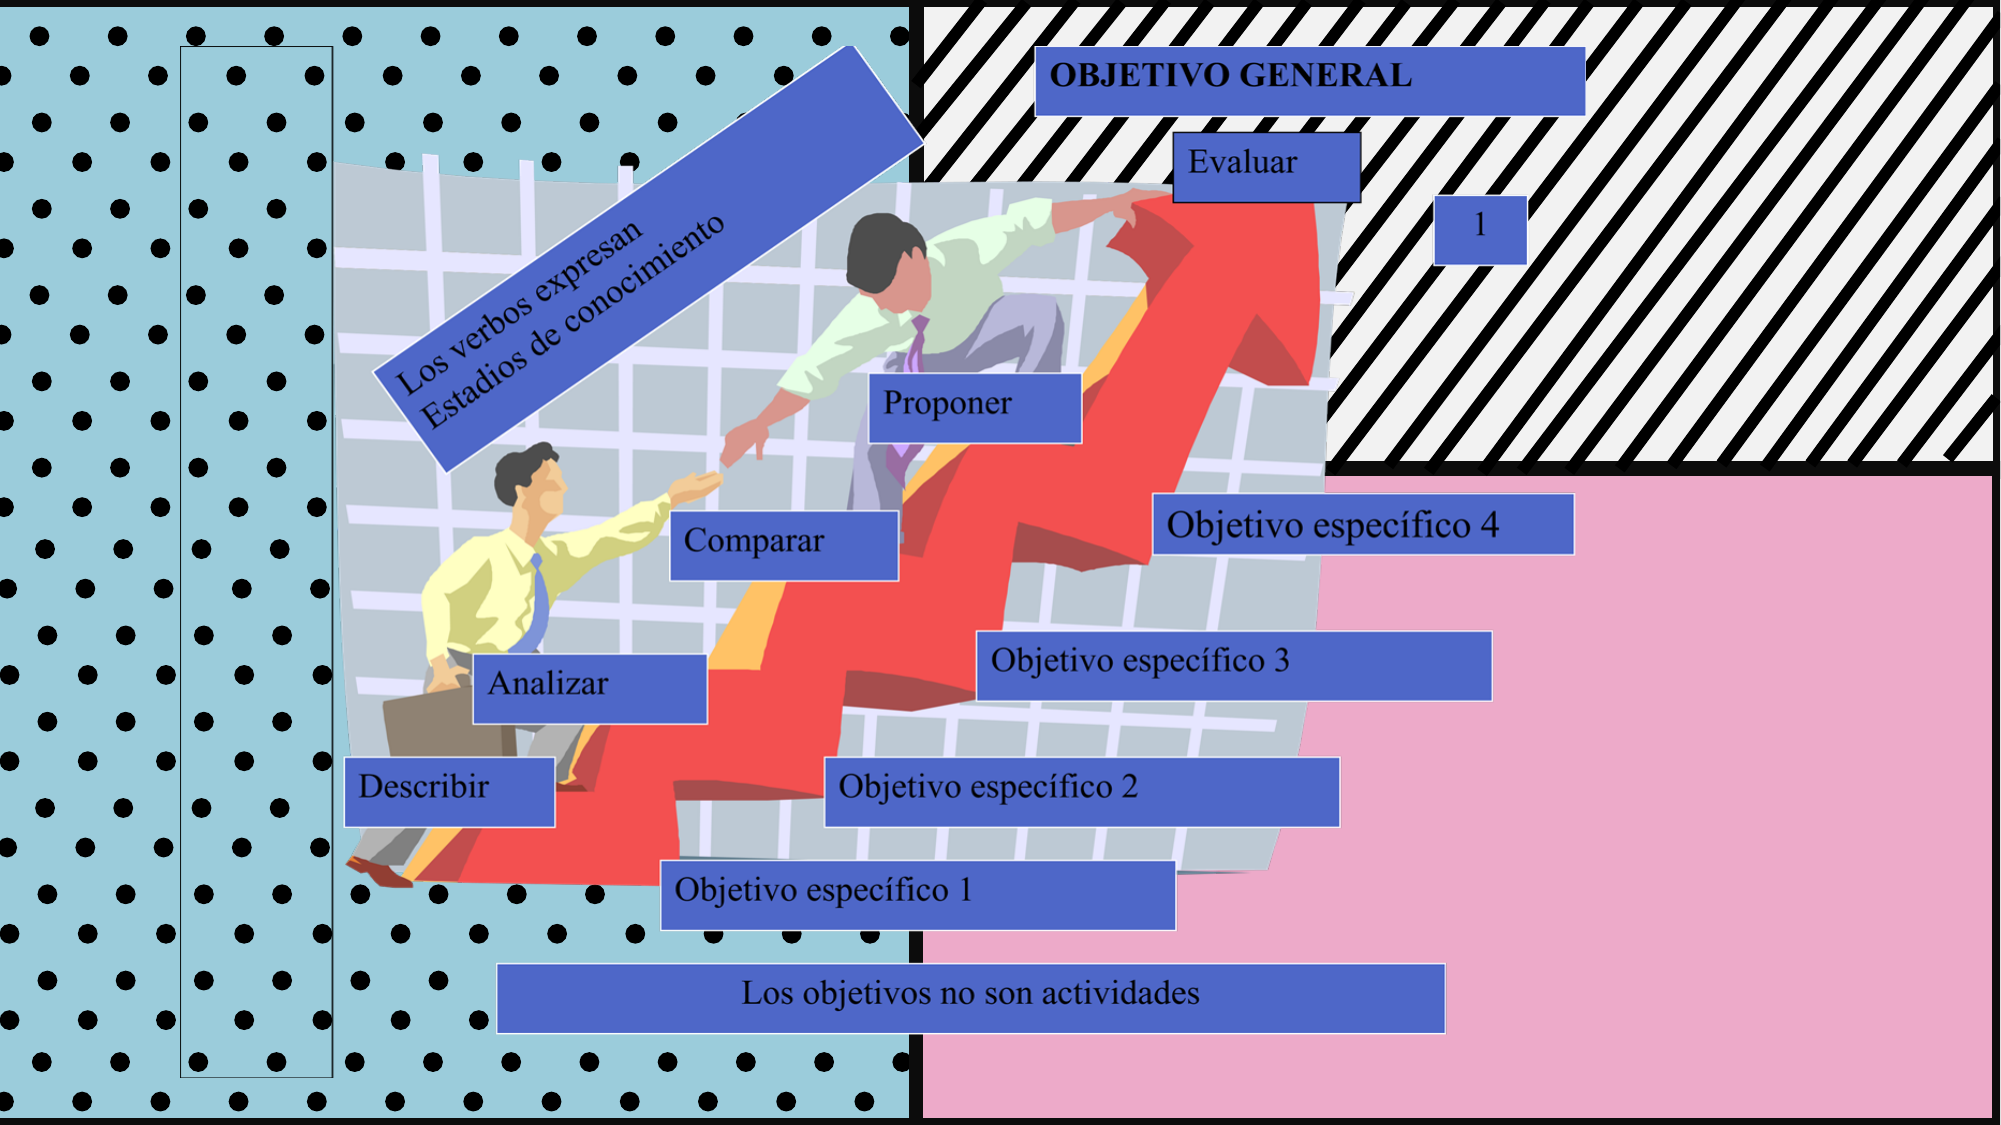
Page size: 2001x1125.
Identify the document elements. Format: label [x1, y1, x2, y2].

picture [180, 46, 1587, 1079]
